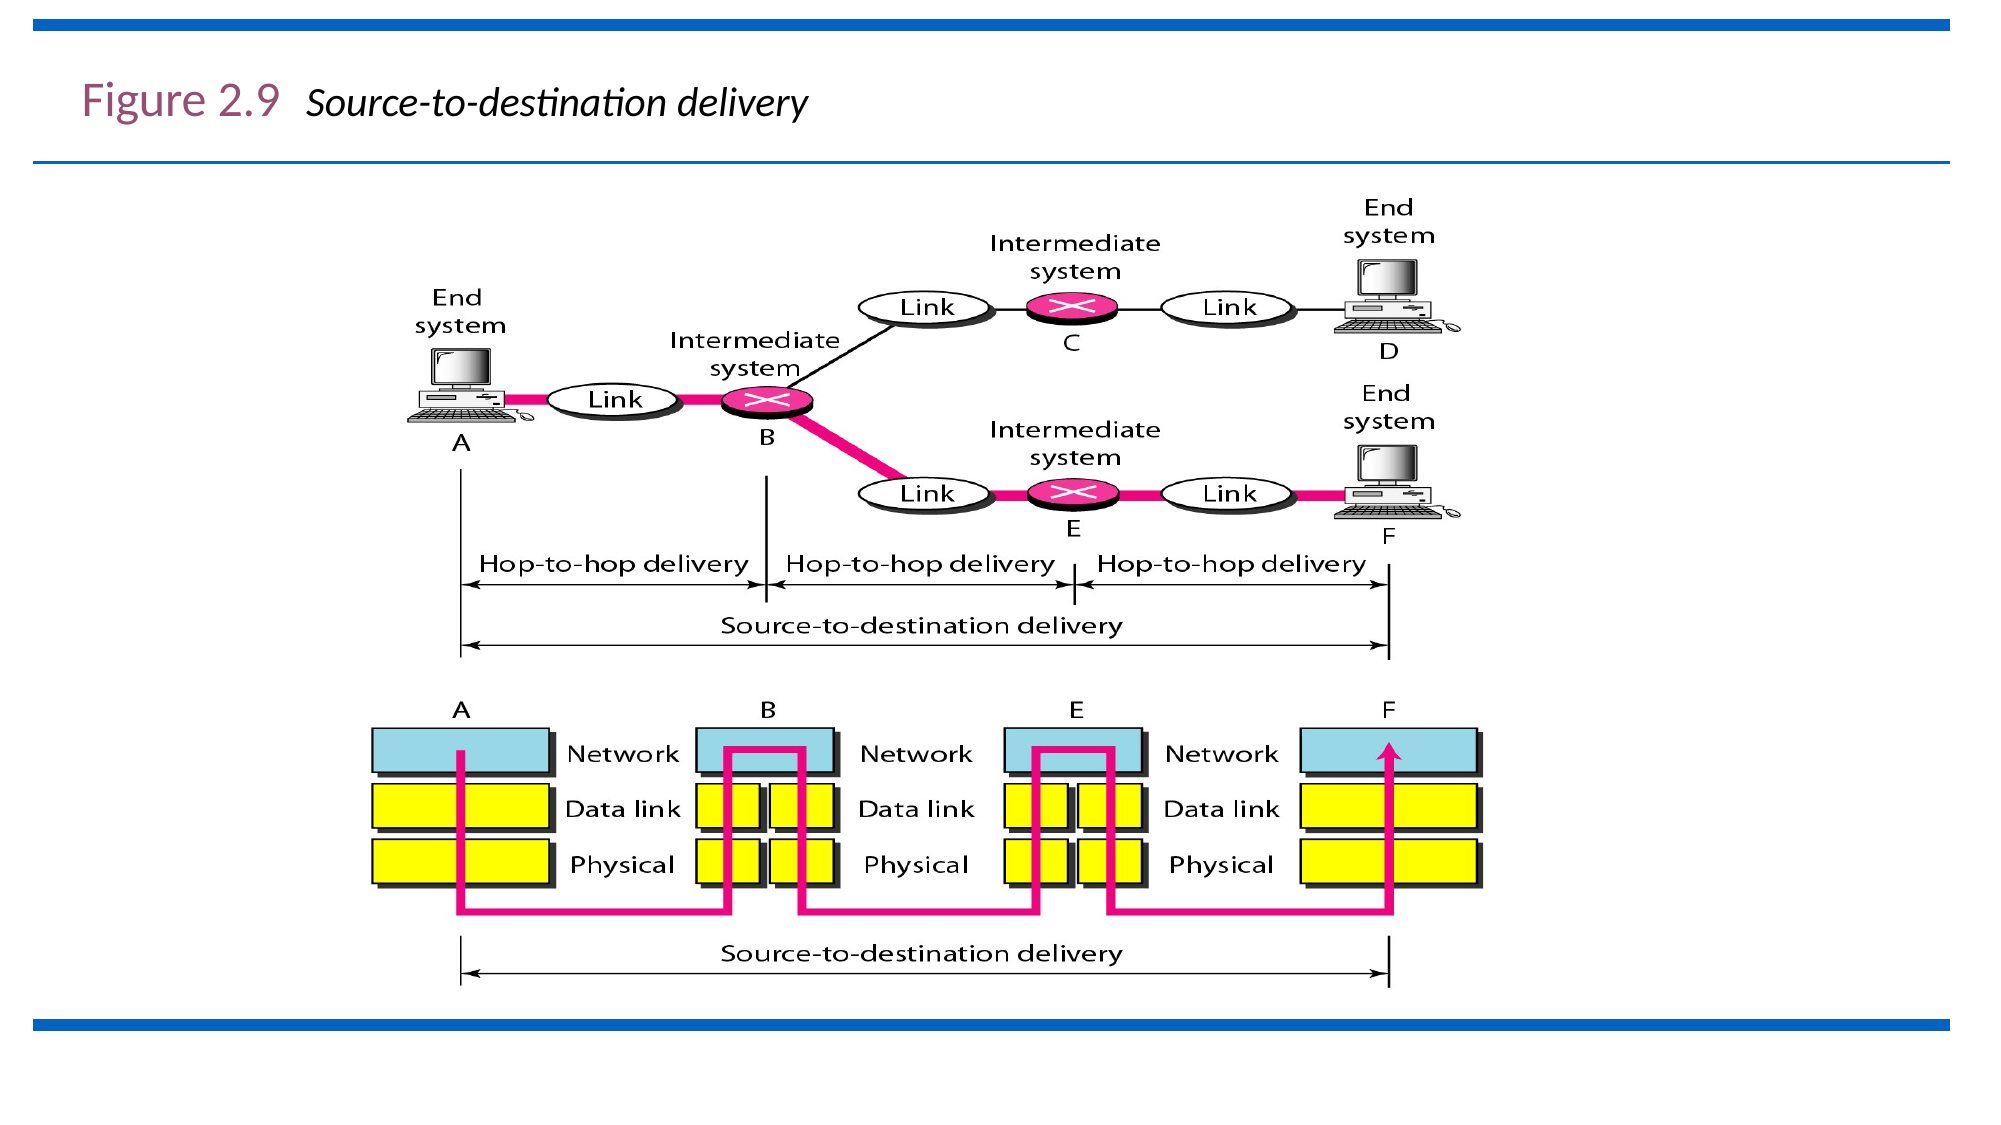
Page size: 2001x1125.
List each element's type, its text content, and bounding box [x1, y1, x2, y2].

text_box [371, 198, 1484, 988]
title Figure 2.9 Source-to-destination delivery [79, 64, 811, 255]
